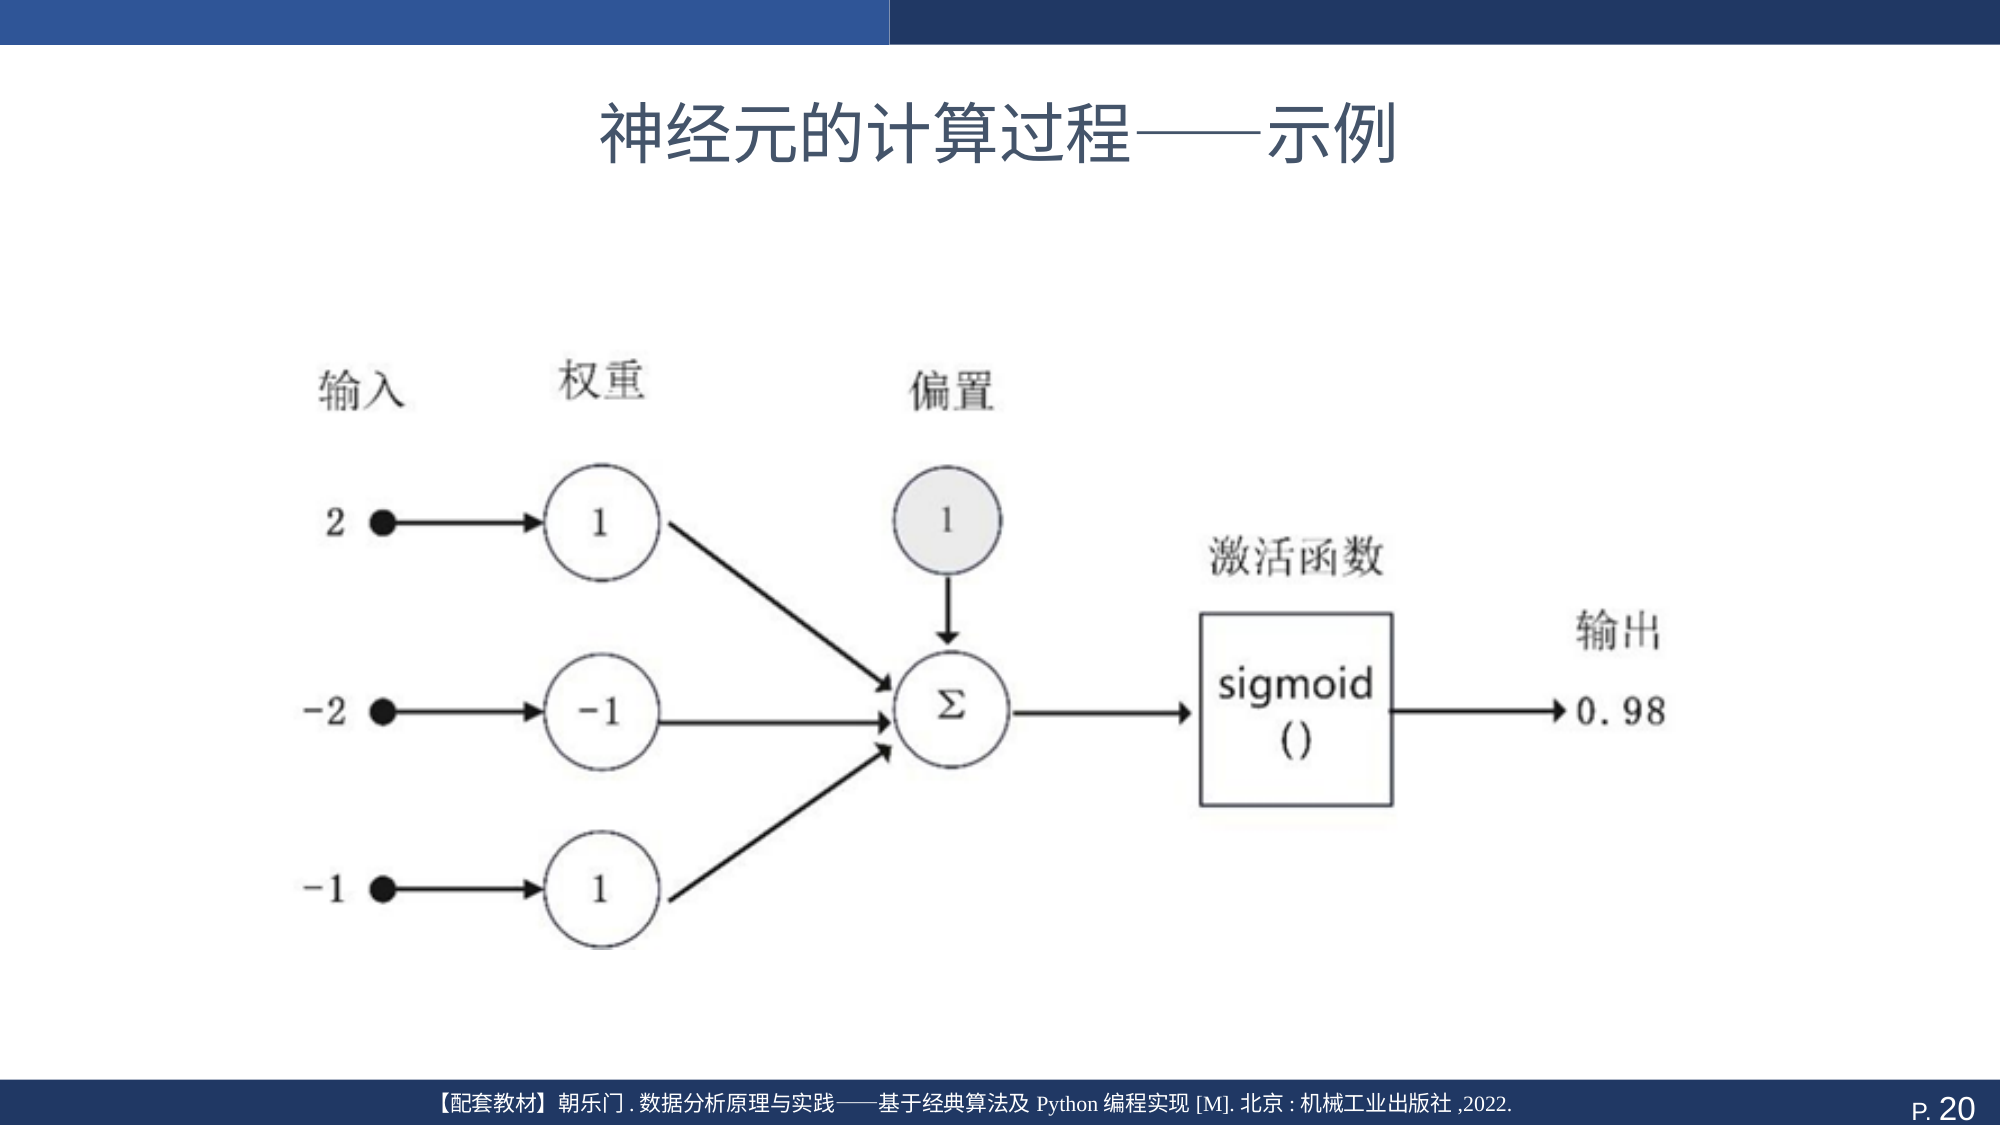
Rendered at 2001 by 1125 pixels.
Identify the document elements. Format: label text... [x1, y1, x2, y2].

title 神经元的计算过程——示例 [64, 64, 1934, 200]
picture [245, 339, 1751, 950]
